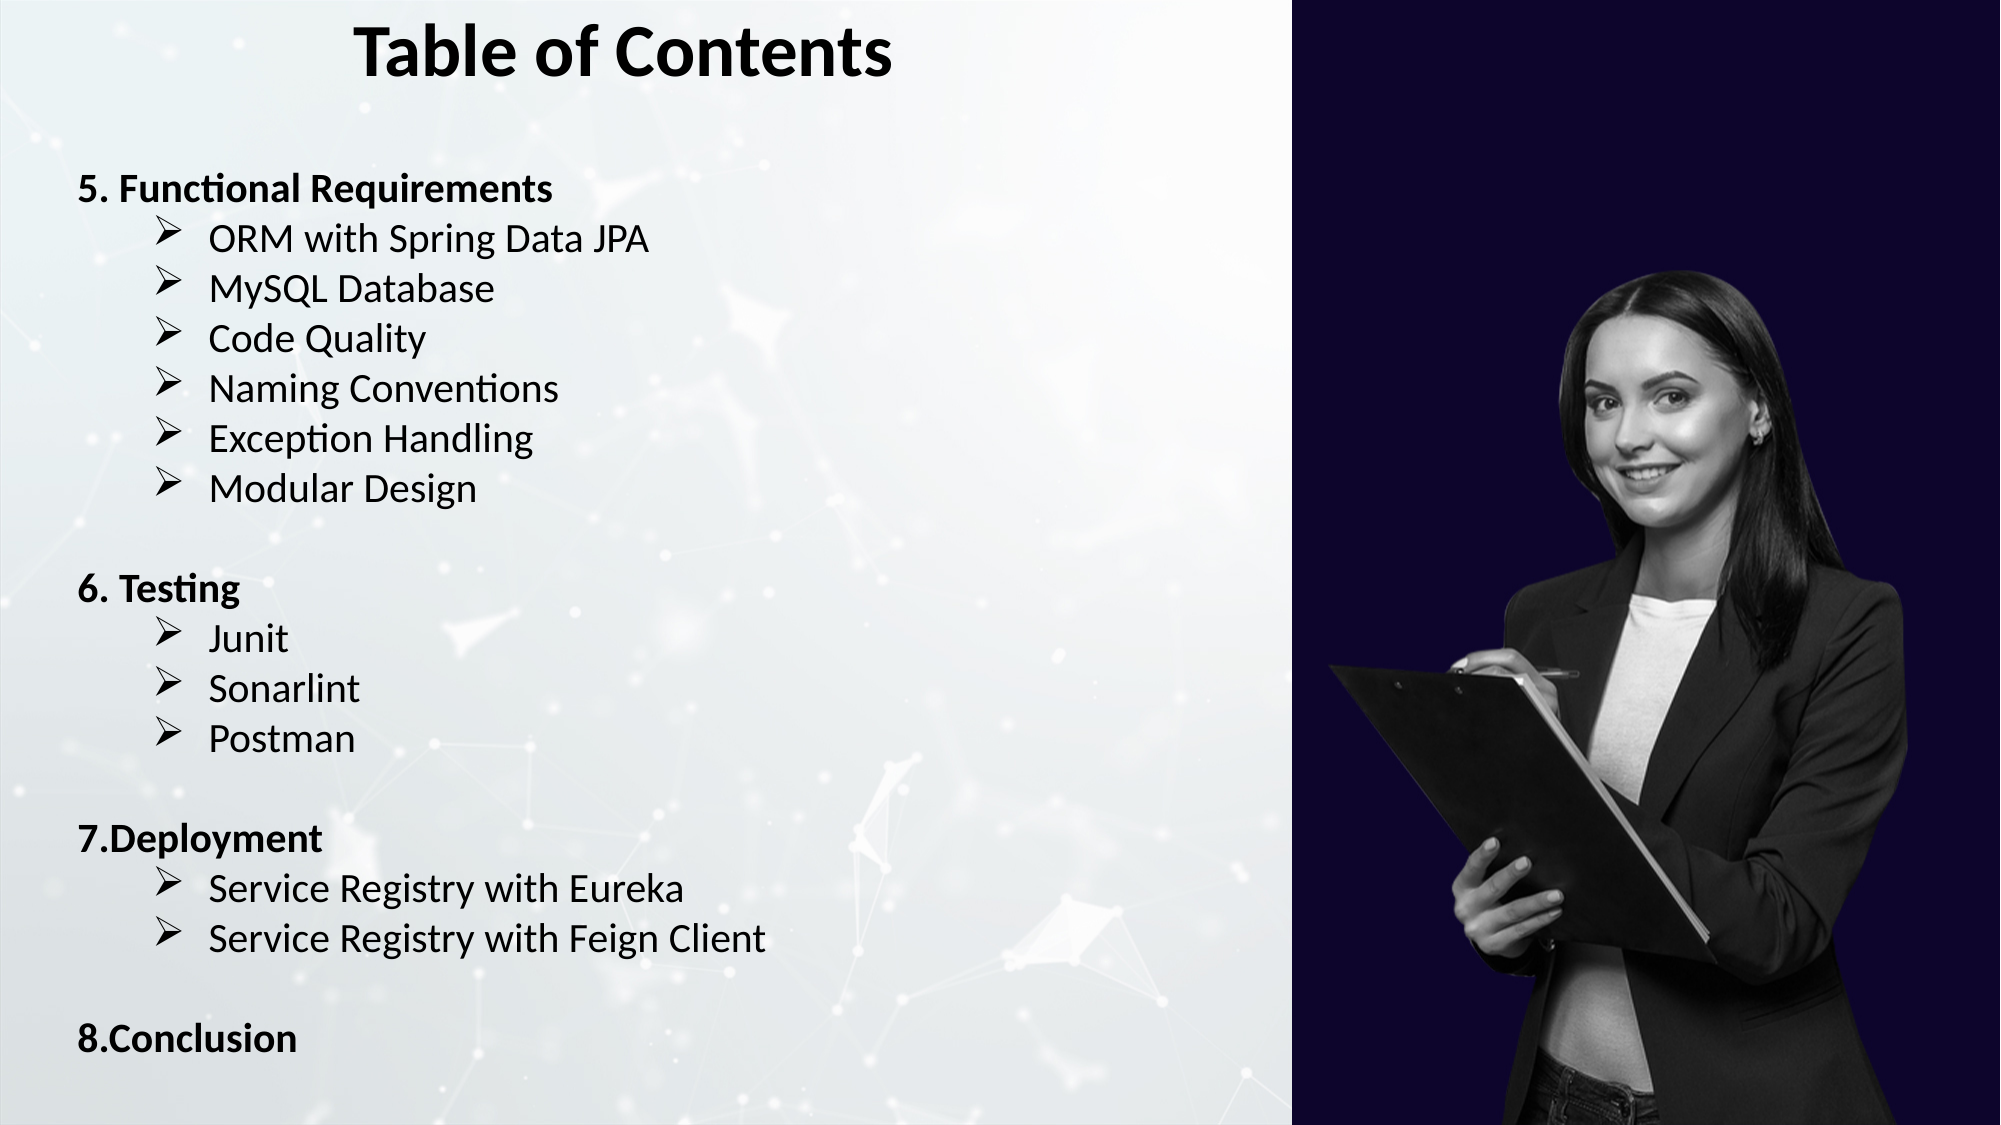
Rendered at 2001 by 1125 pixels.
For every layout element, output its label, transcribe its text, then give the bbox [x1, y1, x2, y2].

text_box Table of Contents [319, 0, 1472, 101]
picture [0, 0, 2000, 1125]
text_box 5. Functional Requirements ORM with Spring Data JPA MySQL Database Code Quality Naming Conventions Exception Handling Modular Design 6. Testing Junit Sonarlint Postman 7.Deployment Service Registry with Eureka Service Registry with Feign Client 8.Conclusion [62, 153, 1286, 1069]
